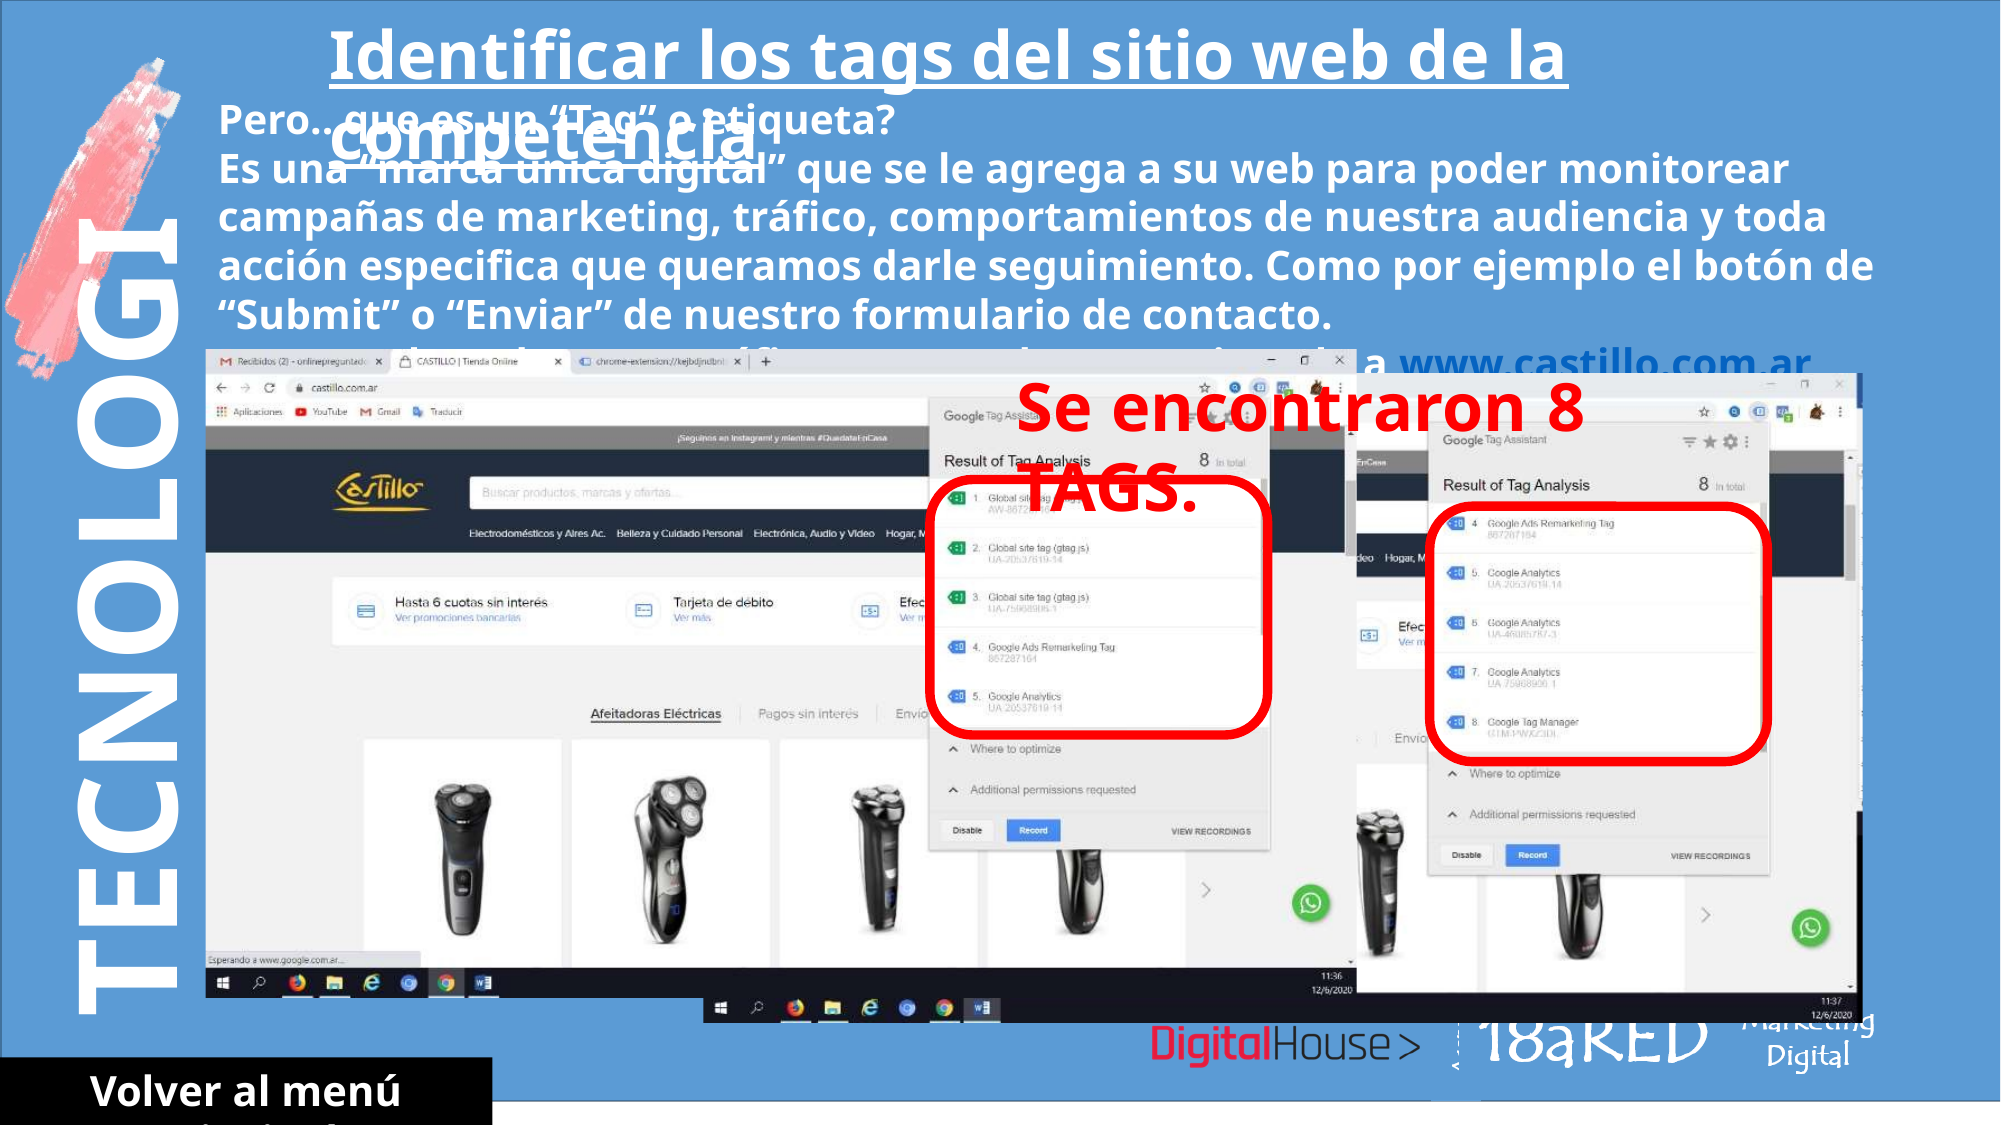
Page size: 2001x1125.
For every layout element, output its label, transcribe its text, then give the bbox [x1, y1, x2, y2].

text_box Pero.. que es un “Tag” o etiqueta? Es una “marca única digital” que se le agrega a su web para poder monitorear campañas de marketing, tráfico, comportamientos de nuestra audiencia y toda acción especifica que queramos darle seguimiento. Como por ejemplo el botón de “Submit” o “Enviar” de nuestro formulario de contacto. Pero yendo a algo mas gráfico y tomando como ejemplo a www.castillo.com.ar [262, 86, 1966, 401]
text_box [1428, 505, 1769, 763]
text_box Volver al menú principal [0, 1057, 493, 1125]
text_box TECNOLOGIA [32, 400, 377, 1057]
picture [0, 0, 2001, 1125]
text_box [928, 478, 1269, 737]
text_box [703, 373, 1863, 1023]
text_box Identificar los tags del sitio web de la competencia [291, 5, 1791, 86]
text_box Se encontraron 8 TAGS. [1014, 364, 1699, 426]
text_box [205, 349, 1357, 998]
